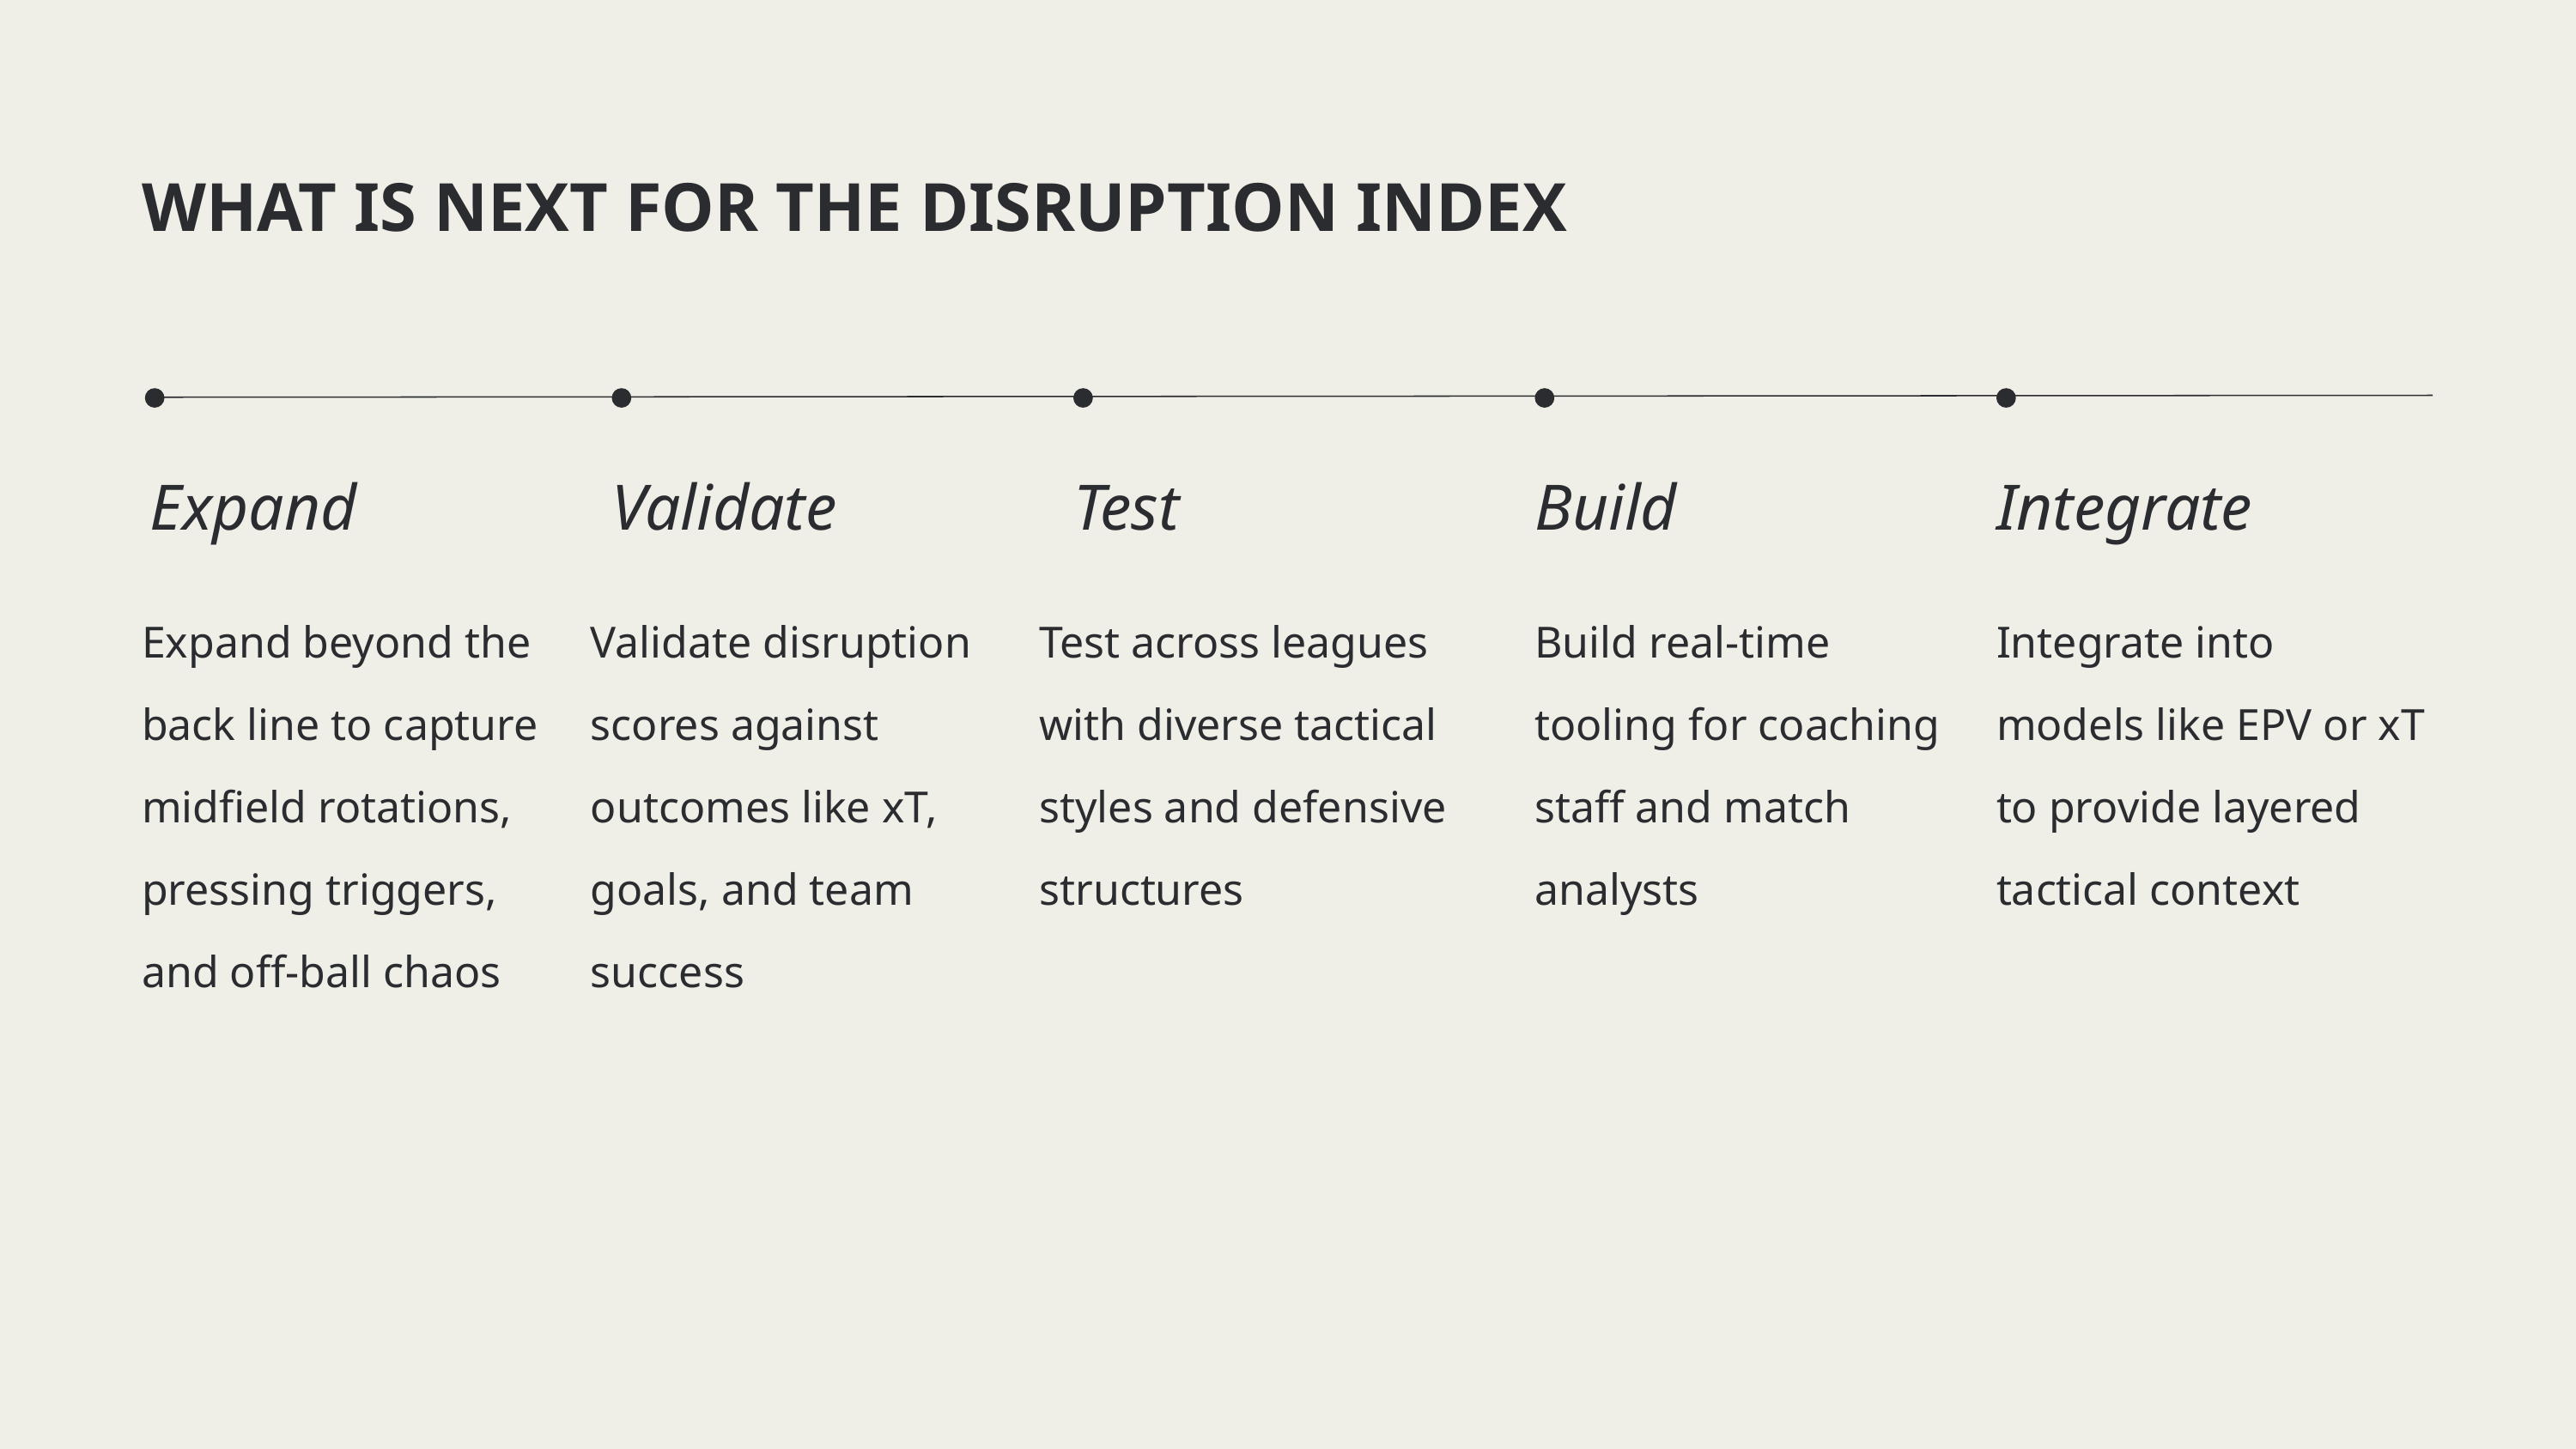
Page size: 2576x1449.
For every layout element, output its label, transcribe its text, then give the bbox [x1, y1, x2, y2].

text_box Test [1072, 452, 1466, 543]
text_box Validate [611, 452, 1005, 543]
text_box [144, 387, 165, 409]
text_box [1534, 387, 1555, 392]
text_box Expand [149, 452, 543, 543]
text_box Test across leagues with diverse tactical styles and defensive structures [1039, 584, 1474, 914]
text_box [1072, 387, 1093, 392]
text_box Integrate into models like EPV or xT to provide layered tactical context [1996, 584, 2432, 914]
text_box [1996, 387, 2016, 392]
text_box Validate disruption scores against outcomes like xT, goals, and team success [590, 584, 1026, 997]
text_box WHAT IS NEXT FOR THE DISRUPTION INDEX [142, 132, 2428, 245]
text_box Integrate [1996, 452, 2389, 543]
text_box Build real-time tooling for coaching staff and match analysts [1534, 584, 1970, 914]
text_box Build [1534, 452, 1928, 543]
text_box Expand beyond the back line to capture midfield rotations, pressing triggers, and off-ball chaos [142, 584, 577, 997]
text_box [611, 387, 632, 392]
